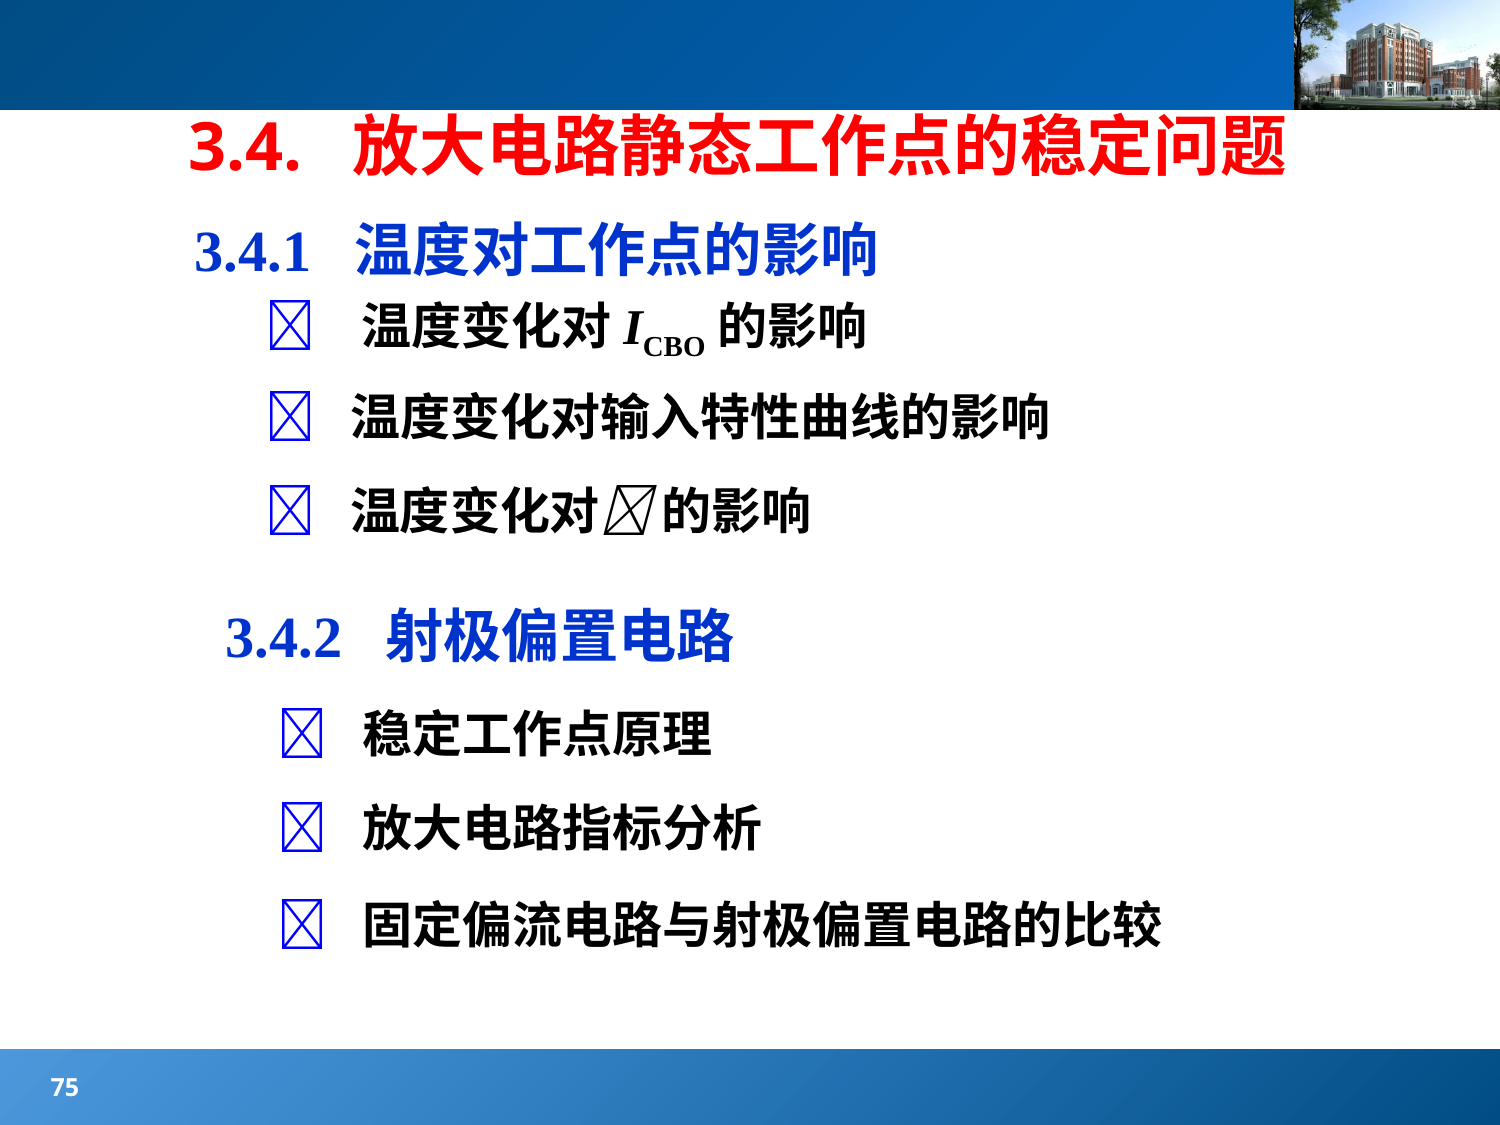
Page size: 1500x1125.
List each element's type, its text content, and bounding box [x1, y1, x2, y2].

text_box 3.4.1 温度对工作点的影响 [194, 212, 1195, 283]
text_box 3.4. 放大电路静态工作点的稳定问题 [100, 90, 1376, 197]
text_box  放大电路指标分析 [277, 796, 1030, 865]
text_box  固定偏流电路与射极偏置电路的比较 [277, 893, 1416, 961]
text_box  温度变化对ICBO的影响 [265, 294, 1116, 370]
picture [1294, 0, 1500, 110]
text_box  温度变化对输入特性曲线的影响 [265, 385, 1342, 453]
text_box 3.4.2 射极偏置电路 [225, 599, 846, 670]
text_box  温度变化对 的影响 [265, 479, 1104, 548]
text_box  稳定工作点原理 [277, 702, 903, 770]
